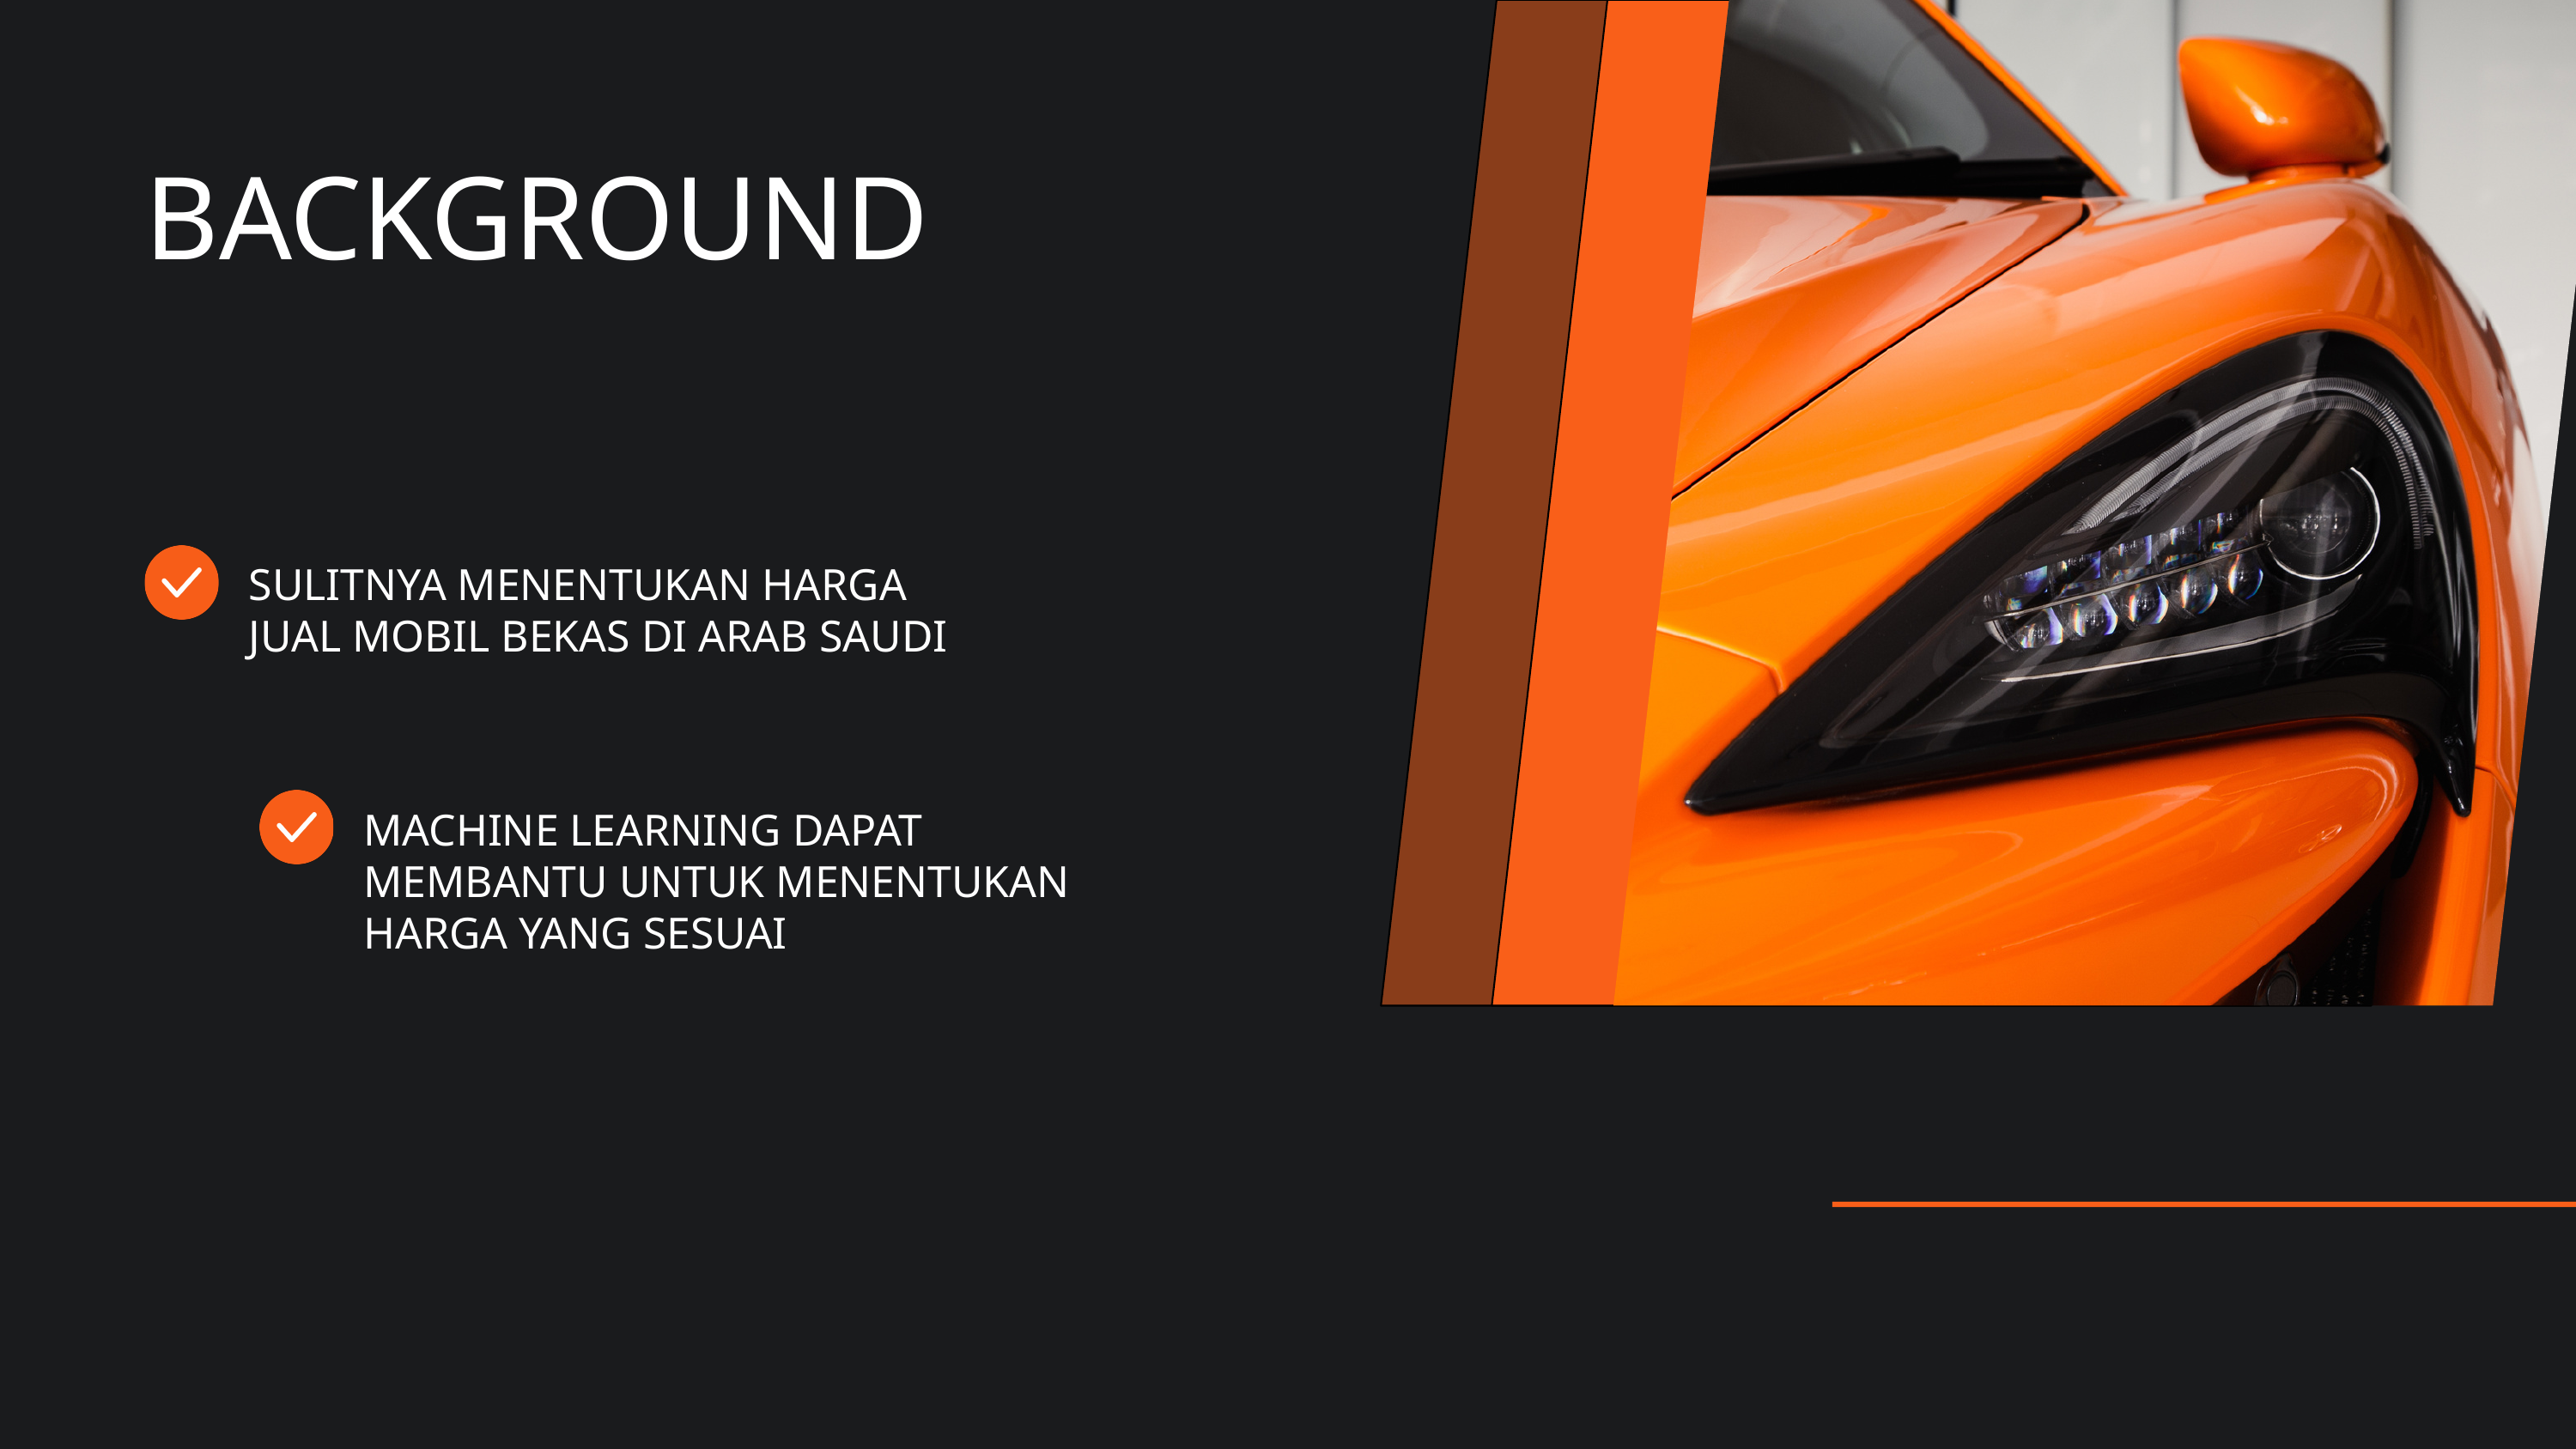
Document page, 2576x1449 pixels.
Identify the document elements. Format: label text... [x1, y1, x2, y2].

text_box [144, 545, 975, 761]
text_box BACKGROUND [144, 144, 1203, 282]
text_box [259, 790, 1089, 1006]
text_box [1492, 0, 1611, 1006]
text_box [1613, 0, 2576, 1006]
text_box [1380, 0, 1490, 1006]
